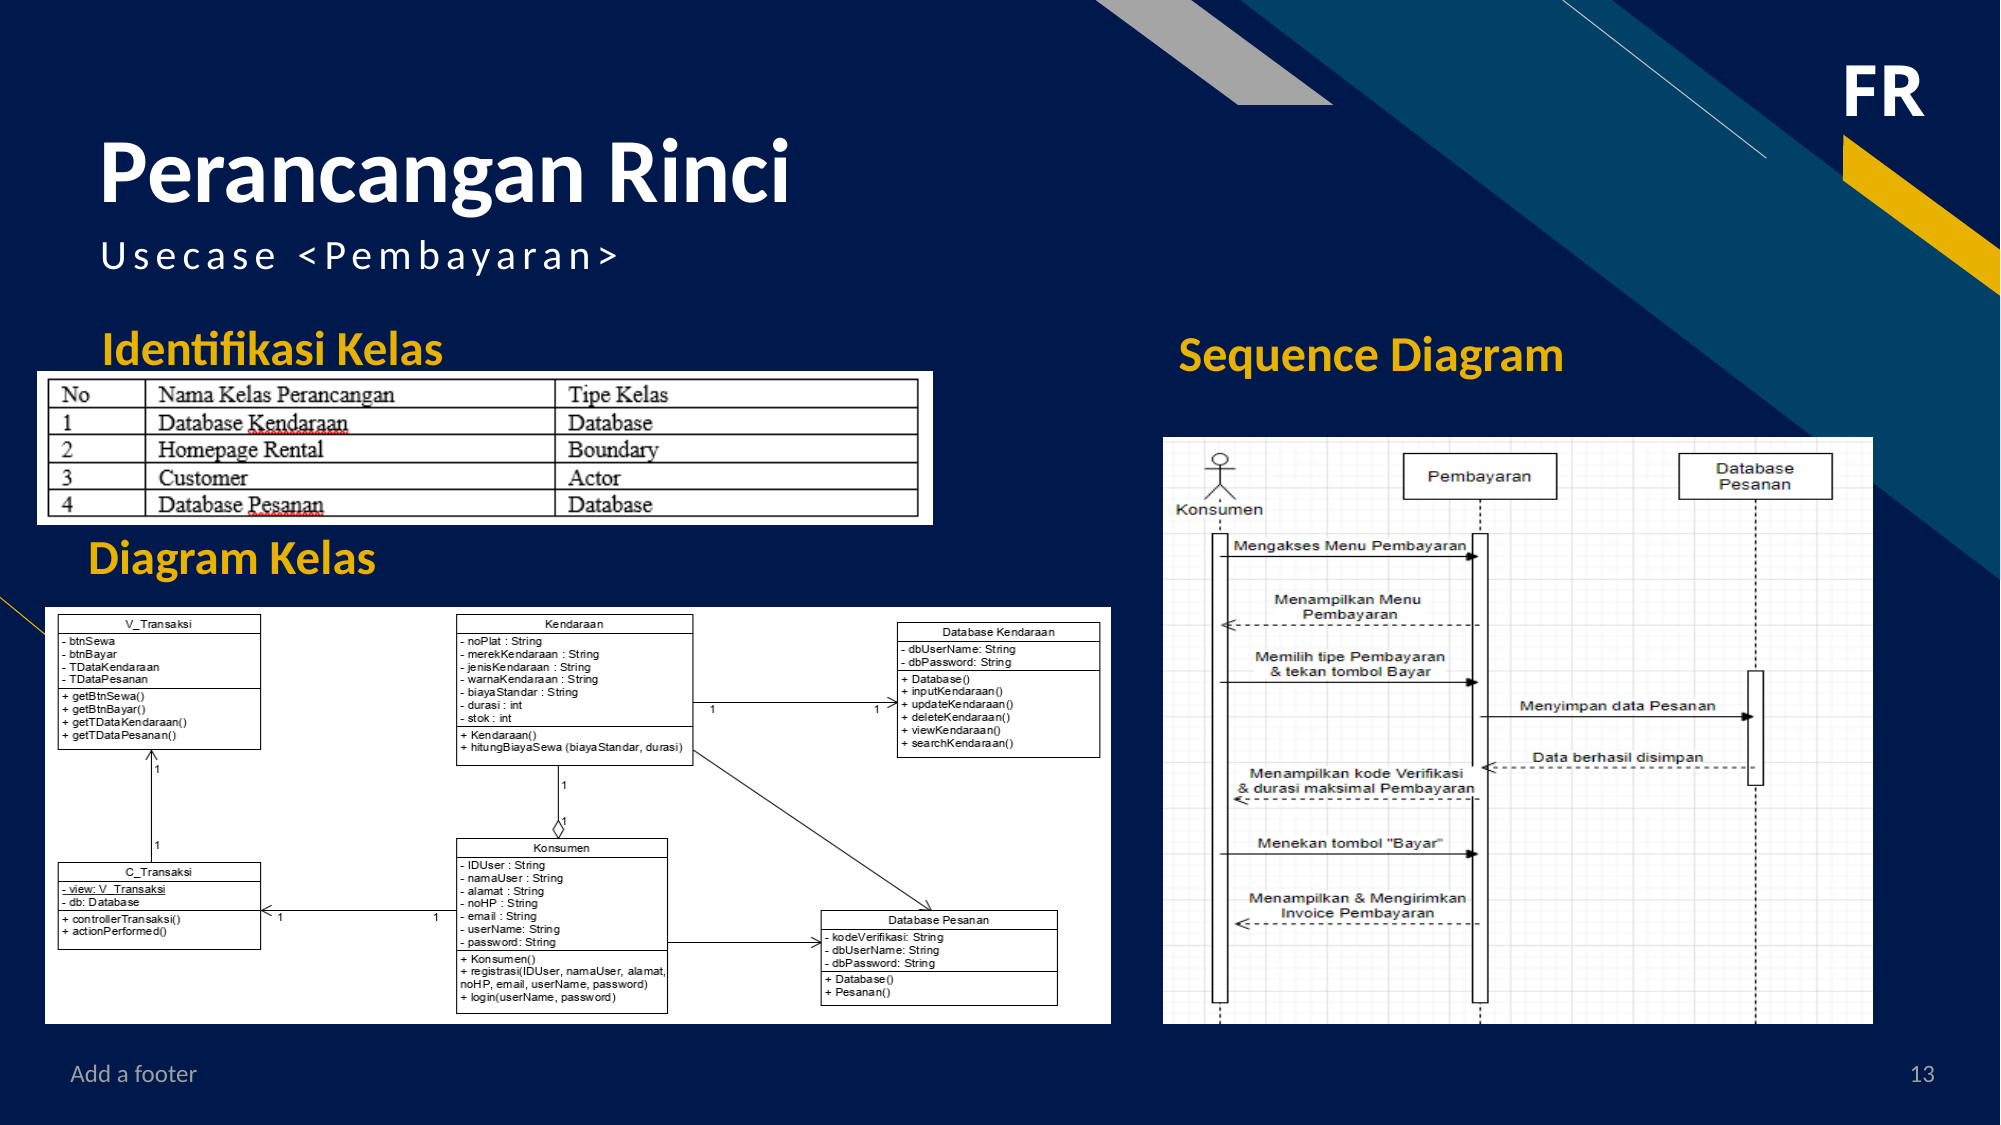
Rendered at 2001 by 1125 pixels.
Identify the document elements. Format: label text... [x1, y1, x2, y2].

picture [37, 371, 933, 525]
picture [1163, 437, 1873, 1024]
footer Add a footer [55, 1042, 731, 1103]
list Sequence Diagram [1163, 314, 2000, 390]
list Usecase <Pembayaran> [85, 225, 1295, 326]
picture [45, 607, 1111, 1024]
text_box Diagram Kelas [73, 517, 972, 592]
title Perancangan Rinci [85, 34, 1453, 223]
list Identifikasi Kelas [86, 308, 985, 383]
slide_number 13 [1828, 1042, 1950, 1103]
